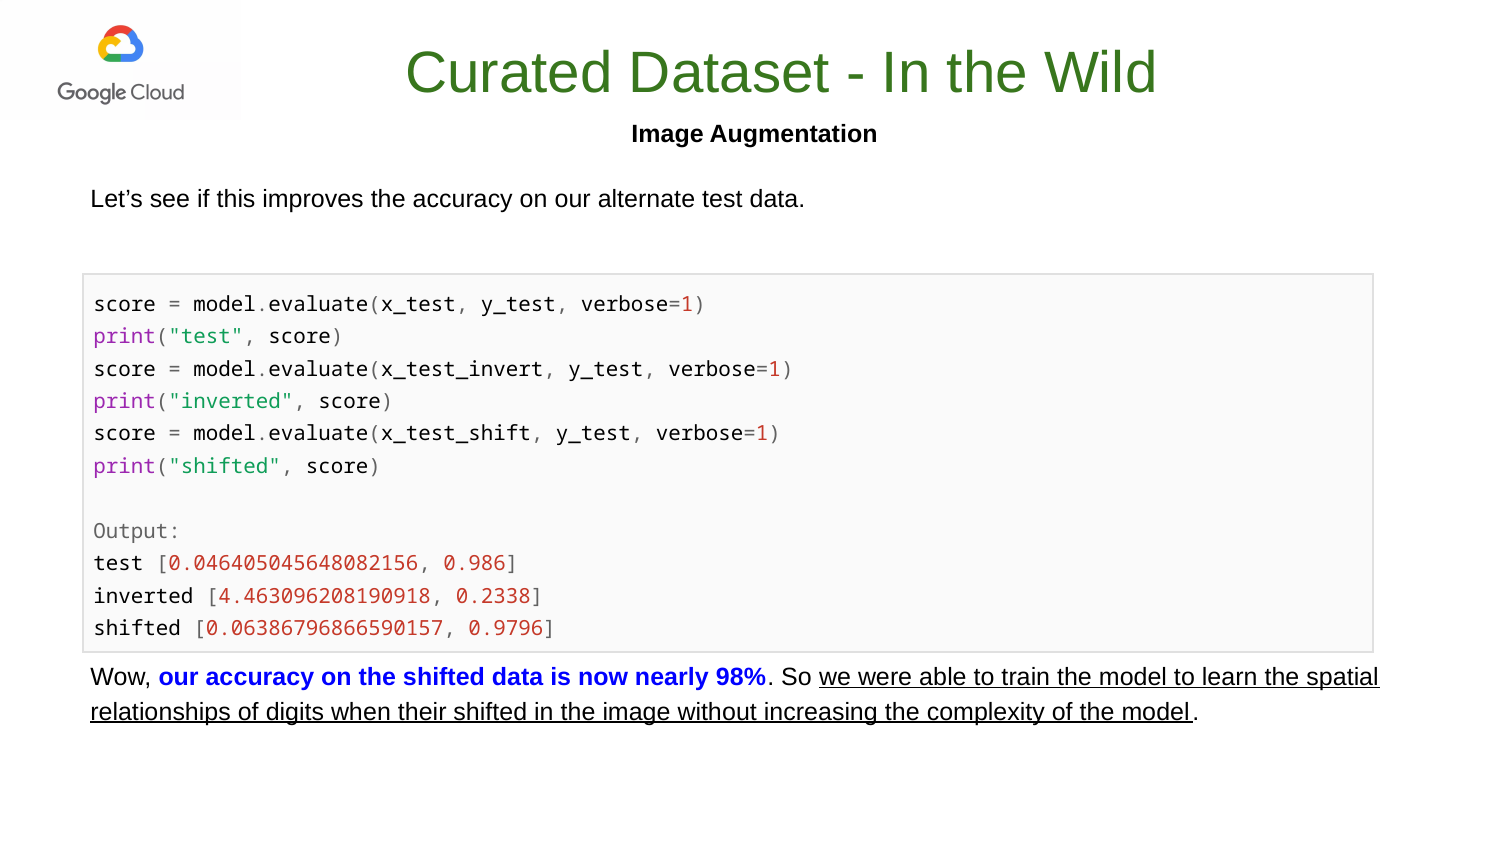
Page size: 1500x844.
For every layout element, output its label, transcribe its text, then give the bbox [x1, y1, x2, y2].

picture [0, 0, 241, 121]
text_box Image Augmentation Let’s see if this improves the accuracy on our alternate test data. Wow, our accuracy on the shifted data is now nearly 98%. So we were able to train the model to learn the spatial relationships of digits when their shifted in the image without increasing the complexity of the model. [75, 97, 1435, 788]
subtitle Curated Dataset - In the Wild [244, 19, 1481, 150]
table_header score = model.evaluate(x_test, y_test, verbose=1) print("test", score) score = model.evaluate(x_test_invert, y_test, verbose=1) print("inverted", score) score = model.evaluate(x_test_shift, y_test, verbose=1) print("shifted", score) Output: test [0.046405045648082156, 0.986] inverted [4.463096208190918, 0.2338] shifted [0.06386796866590157, 0.9796] [84, 275, 1372, 651]
